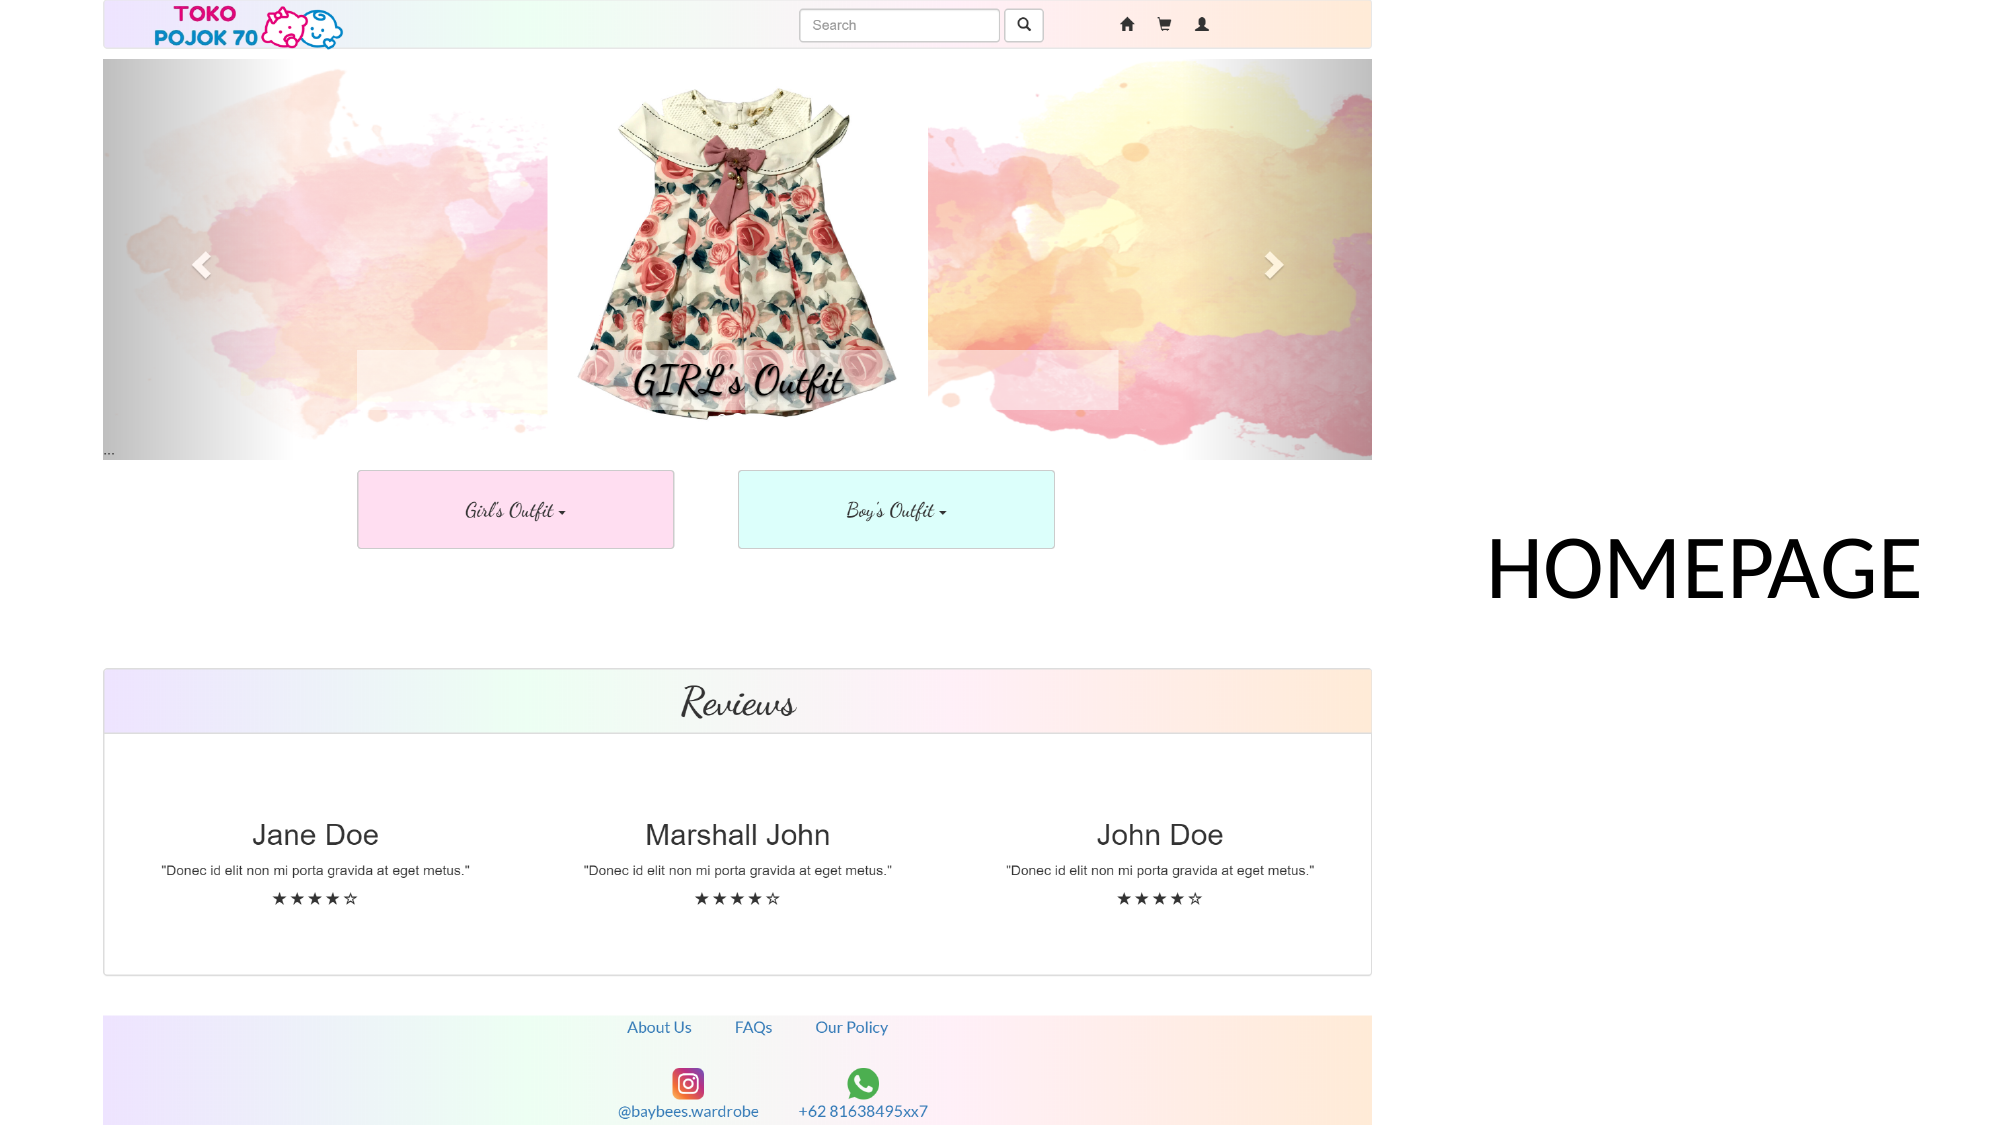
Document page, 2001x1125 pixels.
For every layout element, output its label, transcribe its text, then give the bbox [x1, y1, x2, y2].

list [103, 0, 1372, 1125]
text_box HOMEPAGE [1471, 499, 2000, 624]
